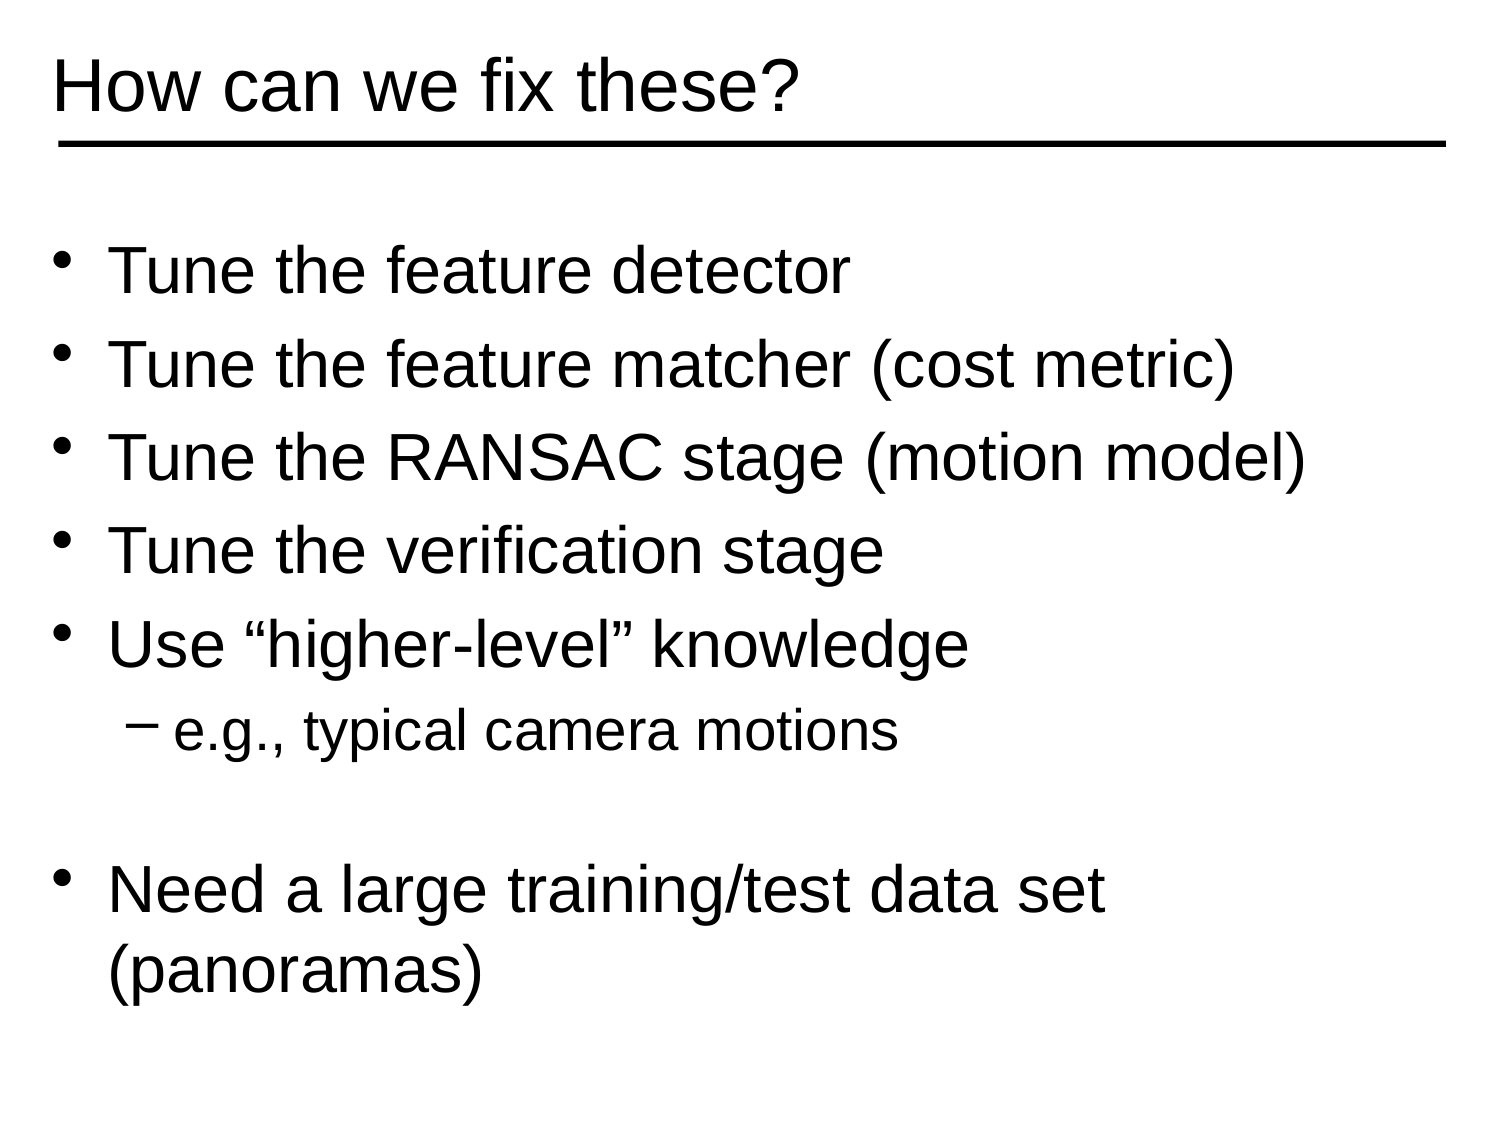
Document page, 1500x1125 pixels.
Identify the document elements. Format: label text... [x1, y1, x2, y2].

title How can we fix these? [36, 12, 1468, 151]
list Tune the feature detector Tune the feature matcher (cost metric) Tune the RANSAC stage (motion model) Tune the verification stage Use “higher-level” knowledge e.g., typical camera motions Need a large training/test data set (panoramas) [36, 219, 1468, 967]
